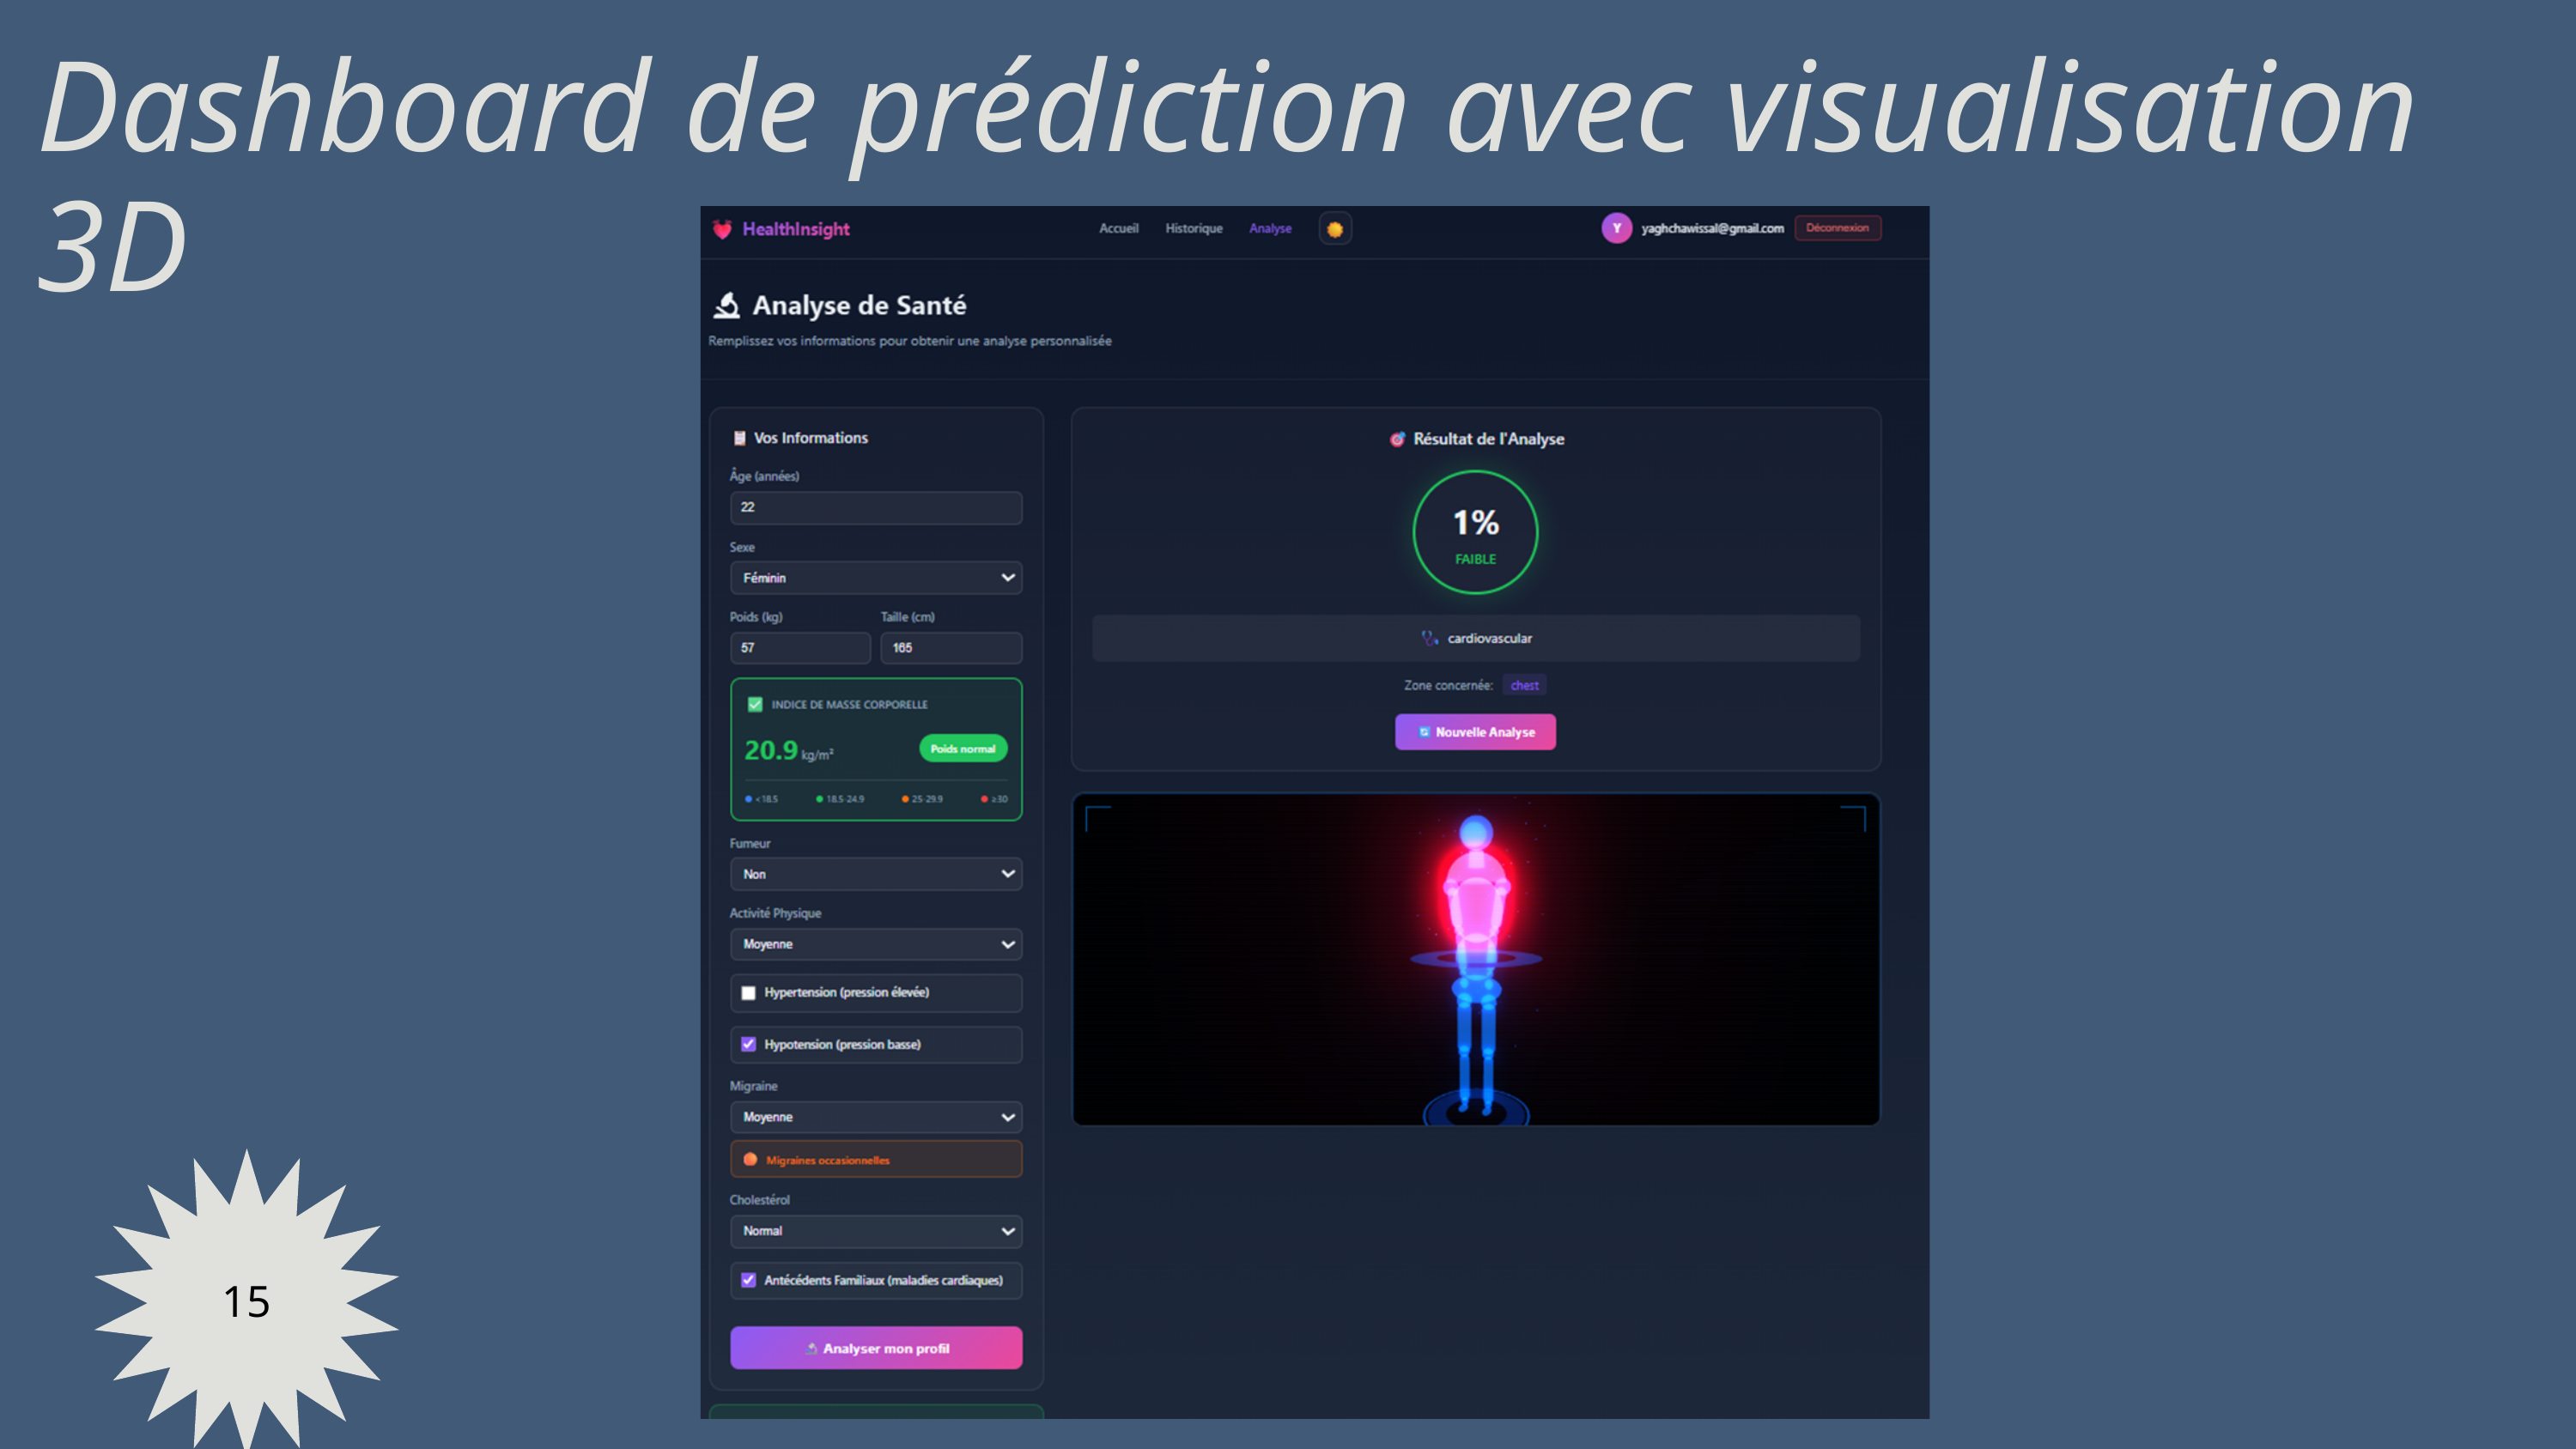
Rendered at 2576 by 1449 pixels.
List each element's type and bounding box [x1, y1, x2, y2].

text_box [700, 822, 1930, 1419]
text_box [36, 29, 2521, 814]
text_box [94, 1148, 400, 1449]
